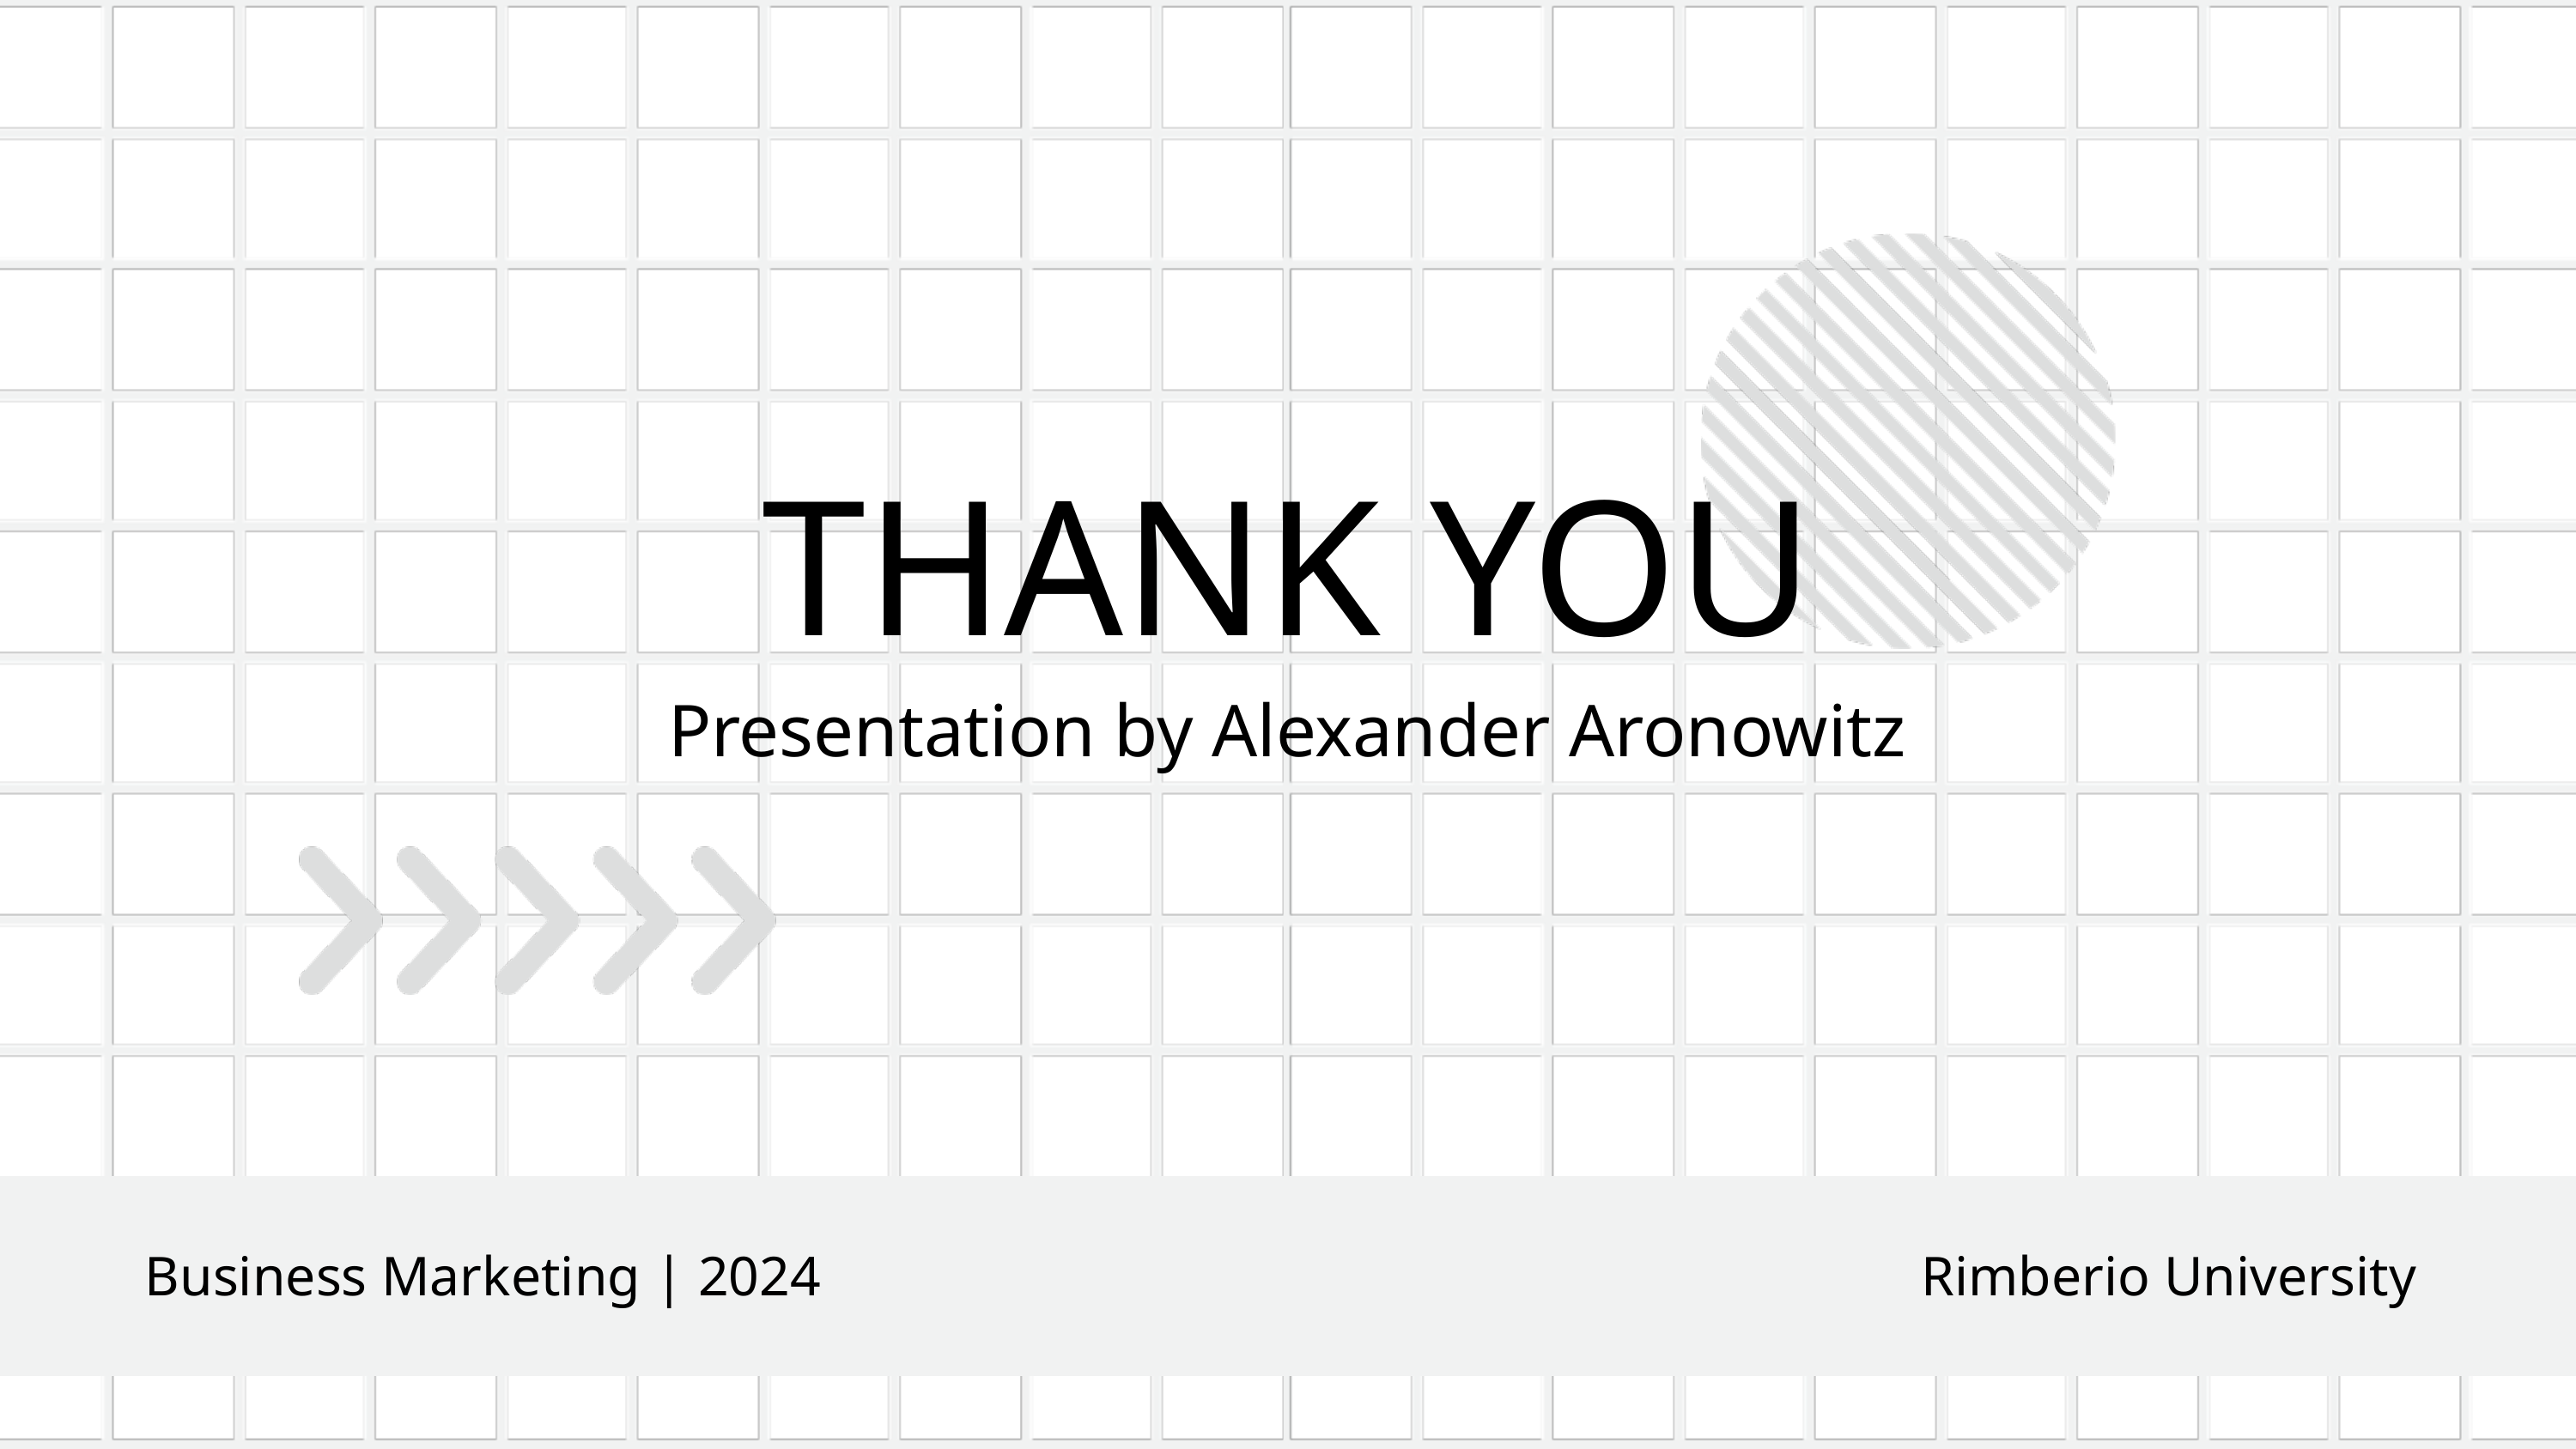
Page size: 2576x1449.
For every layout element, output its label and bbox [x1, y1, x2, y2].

text_box [0, 1175, 2576, 1377]
text_box [0, 1386, 2576, 1449]
text_box [0, 0, 2576, 1173]
